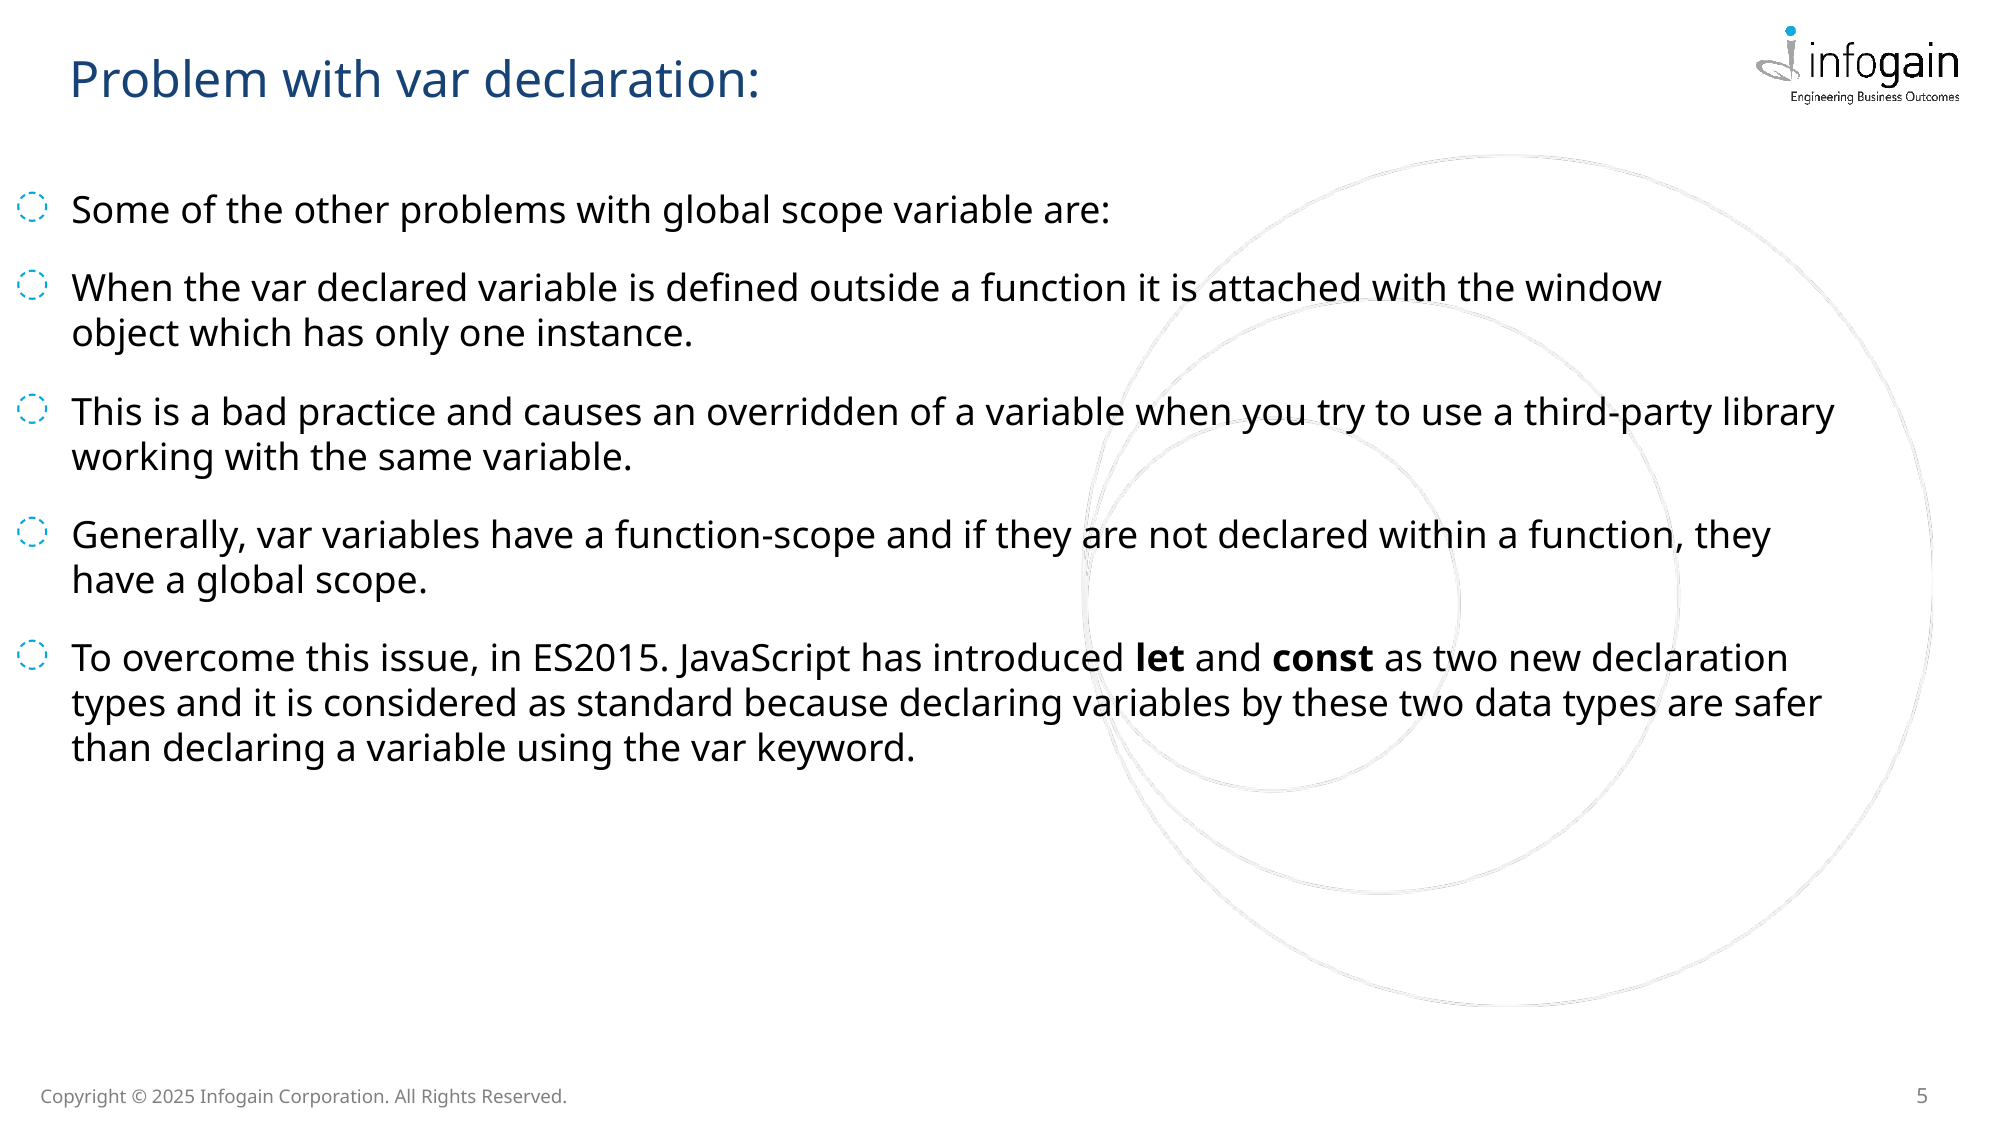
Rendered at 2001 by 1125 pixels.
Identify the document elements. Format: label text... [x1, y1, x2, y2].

list Problem with var declaration: [54, 40, 1721, 131]
picture [1752, 22, 1967, 110]
list Some of the other problems with global scope variable are: When the var declared variable is defined outside a function it is attached with the window object which has only one instance. This is a bad practice and causes an overridden of a variable when you try to use a third-party library working with the same variable. Generally, var variables have a function-scope and if they are not declared within a function, they have a global scope. To overcome this issue, in ES2015. JavaScript has introduced let and const as two new declaration types and it is considered as standard because declaring variables by these two data types are safer than declaring a variable using the var keyword. [0, 178, 1879, 783]
